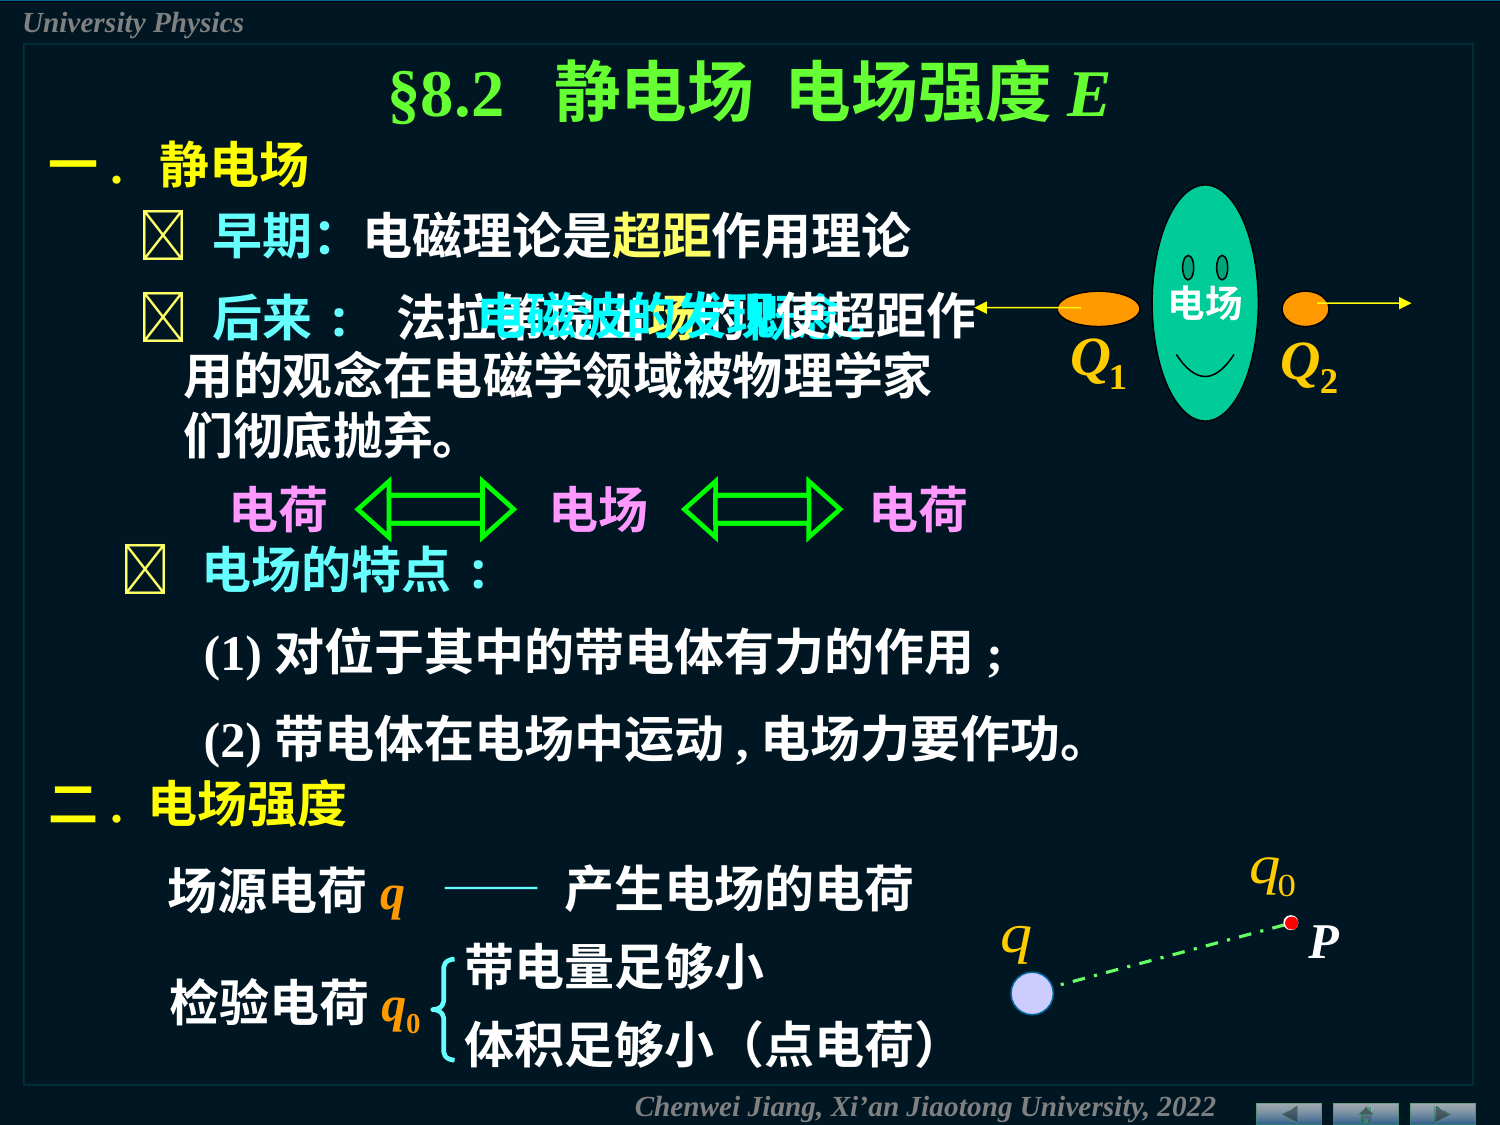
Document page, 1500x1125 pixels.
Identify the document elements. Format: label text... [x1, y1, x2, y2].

text_box [482, 481, 514, 515]
text_box 带电量足够小 [449, 927, 915, 1003]
text_box 体积足够小（点电荷） [449, 1006, 999, 1082]
text_box [1285, 917, 1298, 929]
text_box [357, 481, 483, 514]
text_box [808, 481, 841, 538]
text_box [1317, 296, 1412, 310]
text_box  早期：电磁理论是超距作用理论 [123, 196, 1269, 272]
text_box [1278, 330, 1341, 398]
text_box  后来: 法拉第提出场的概念。 [124, 279, 168, 355]
text_box 电荷 [213, 473, 377, 514]
text_box [432, 959, 455, 1061]
text_box 电场 [1152, 272, 1259, 422]
text_box 电场 [1182, 184, 1228, 196]
text_box [684, 481, 810, 538]
text_box —— 产生电场的电荷 [426, 850, 935, 925]
text_box 检验电荷q0 [154, 963, 444, 1047]
text_box  电场的特点: [105, 514, 508, 610]
text_box 一. 静电场 [33, 125, 1099, 201]
text_box §8.2 静电场 电场强度E [0, 42, 1500, 138]
text_box 二. 电场强度 [33, 765, 534, 841]
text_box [991, 915, 1036, 973]
text_box [1010, 973, 1054, 1015]
text_box  后来: 法拉第提出场的概念。 [992, 279, 999, 355]
text_box 电场 [533, 473, 854, 547]
text_box (2)带电体在电场中运动,电场力要作功。 [189, 684, 1235, 775]
text_box 电荷 [854, 471, 1034, 547]
text_box [1281, 291, 1330, 327]
text_box 场源电荷q [153, 852, 554, 927]
text_box [1057, 291, 1141, 325]
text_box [1068, 326, 1128, 394]
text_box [1240, 828, 1299, 908]
text_box P [1293, 901, 1365, 976]
text_box (1)对位于其中的带电体有力的作用; [188, 597, 1093, 688]
text_box 电磁波的发现使超距作用的观念在电磁学领域被物理学家们彻底抛弃。 [168, 277, 992, 473]
